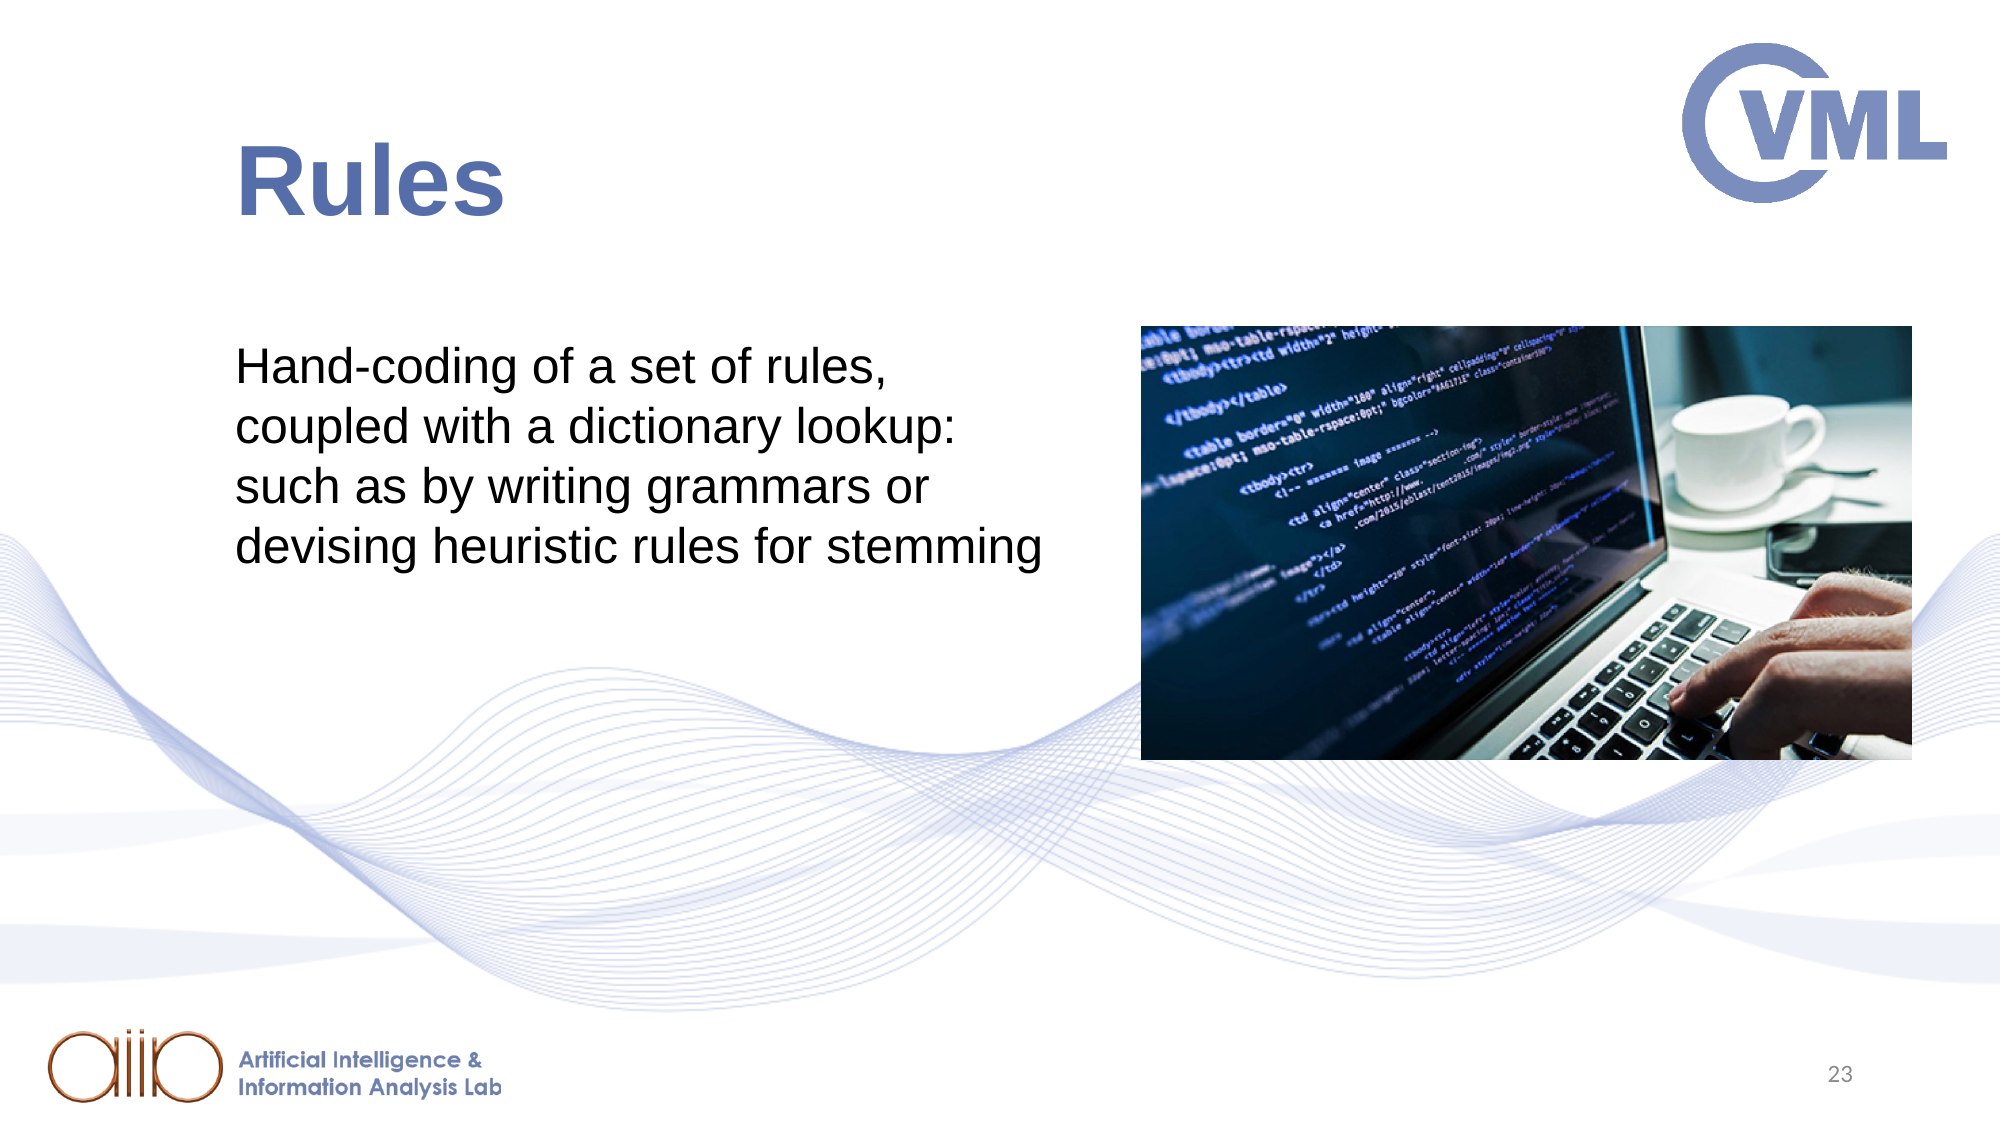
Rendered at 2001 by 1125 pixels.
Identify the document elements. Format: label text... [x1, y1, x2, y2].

picture [1647, 19, 1993, 226]
slide_number 23 [1401, 1042, 1869, 1103]
picture [43, 1023, 501, 1106]
title Rules [220, 66, 1455, 284]
picture [1141, 326, 1912, 760]
list Hand-coding of a set of rules, coupled with a dictionary lookup: such as by writing grammars or devising heuristic rules for stemming [220, 326, 1071, 1024]
